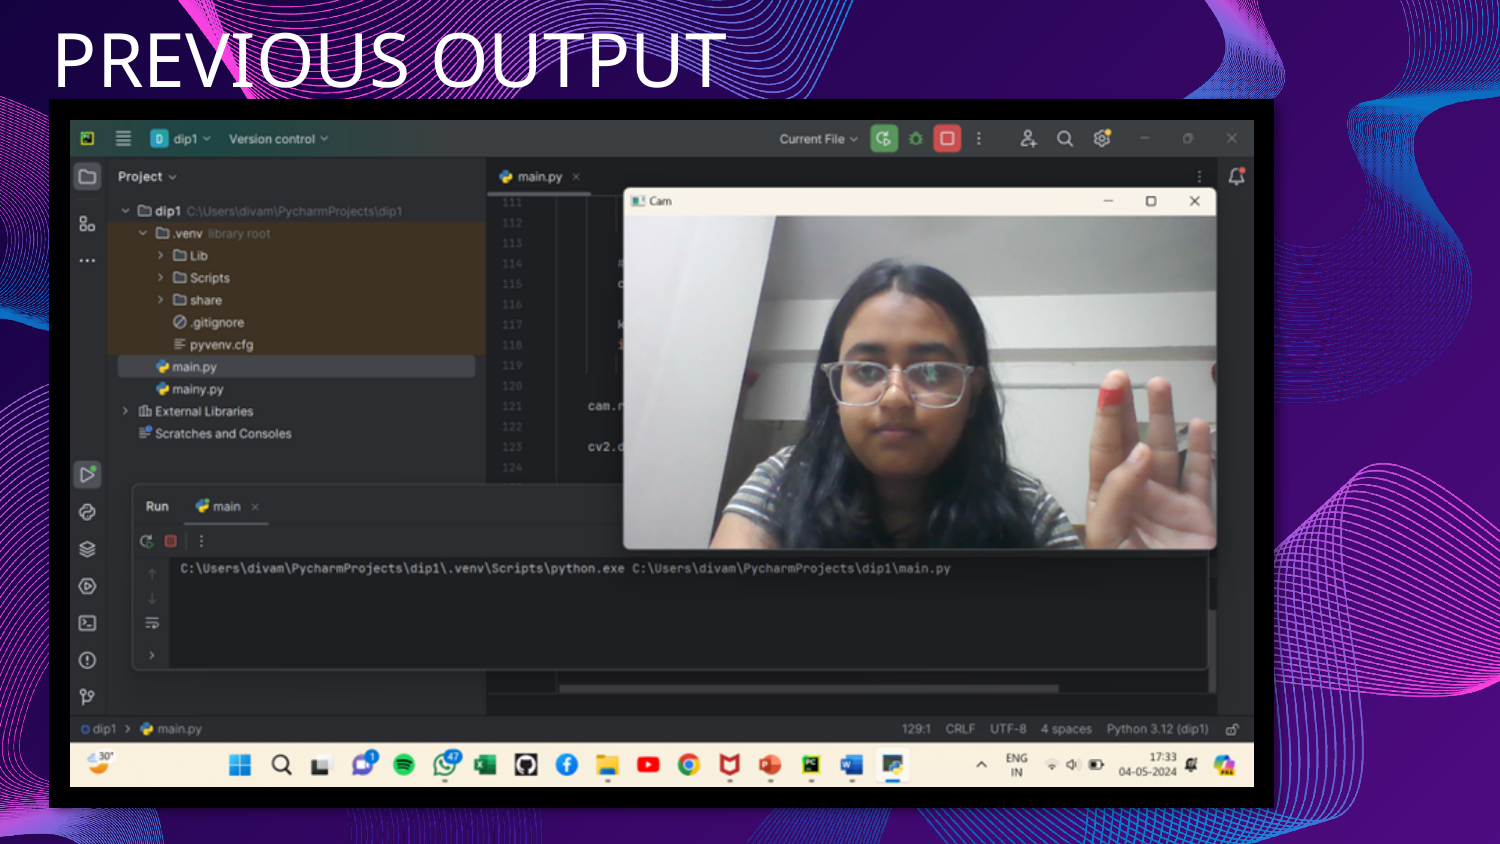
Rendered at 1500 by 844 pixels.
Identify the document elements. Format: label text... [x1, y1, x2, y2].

title PREVIOUS OUTPUT [36, 0, 997, 115]
picture [69, 119, 1254, 788]
picture [0, 0, 1500, 844]
